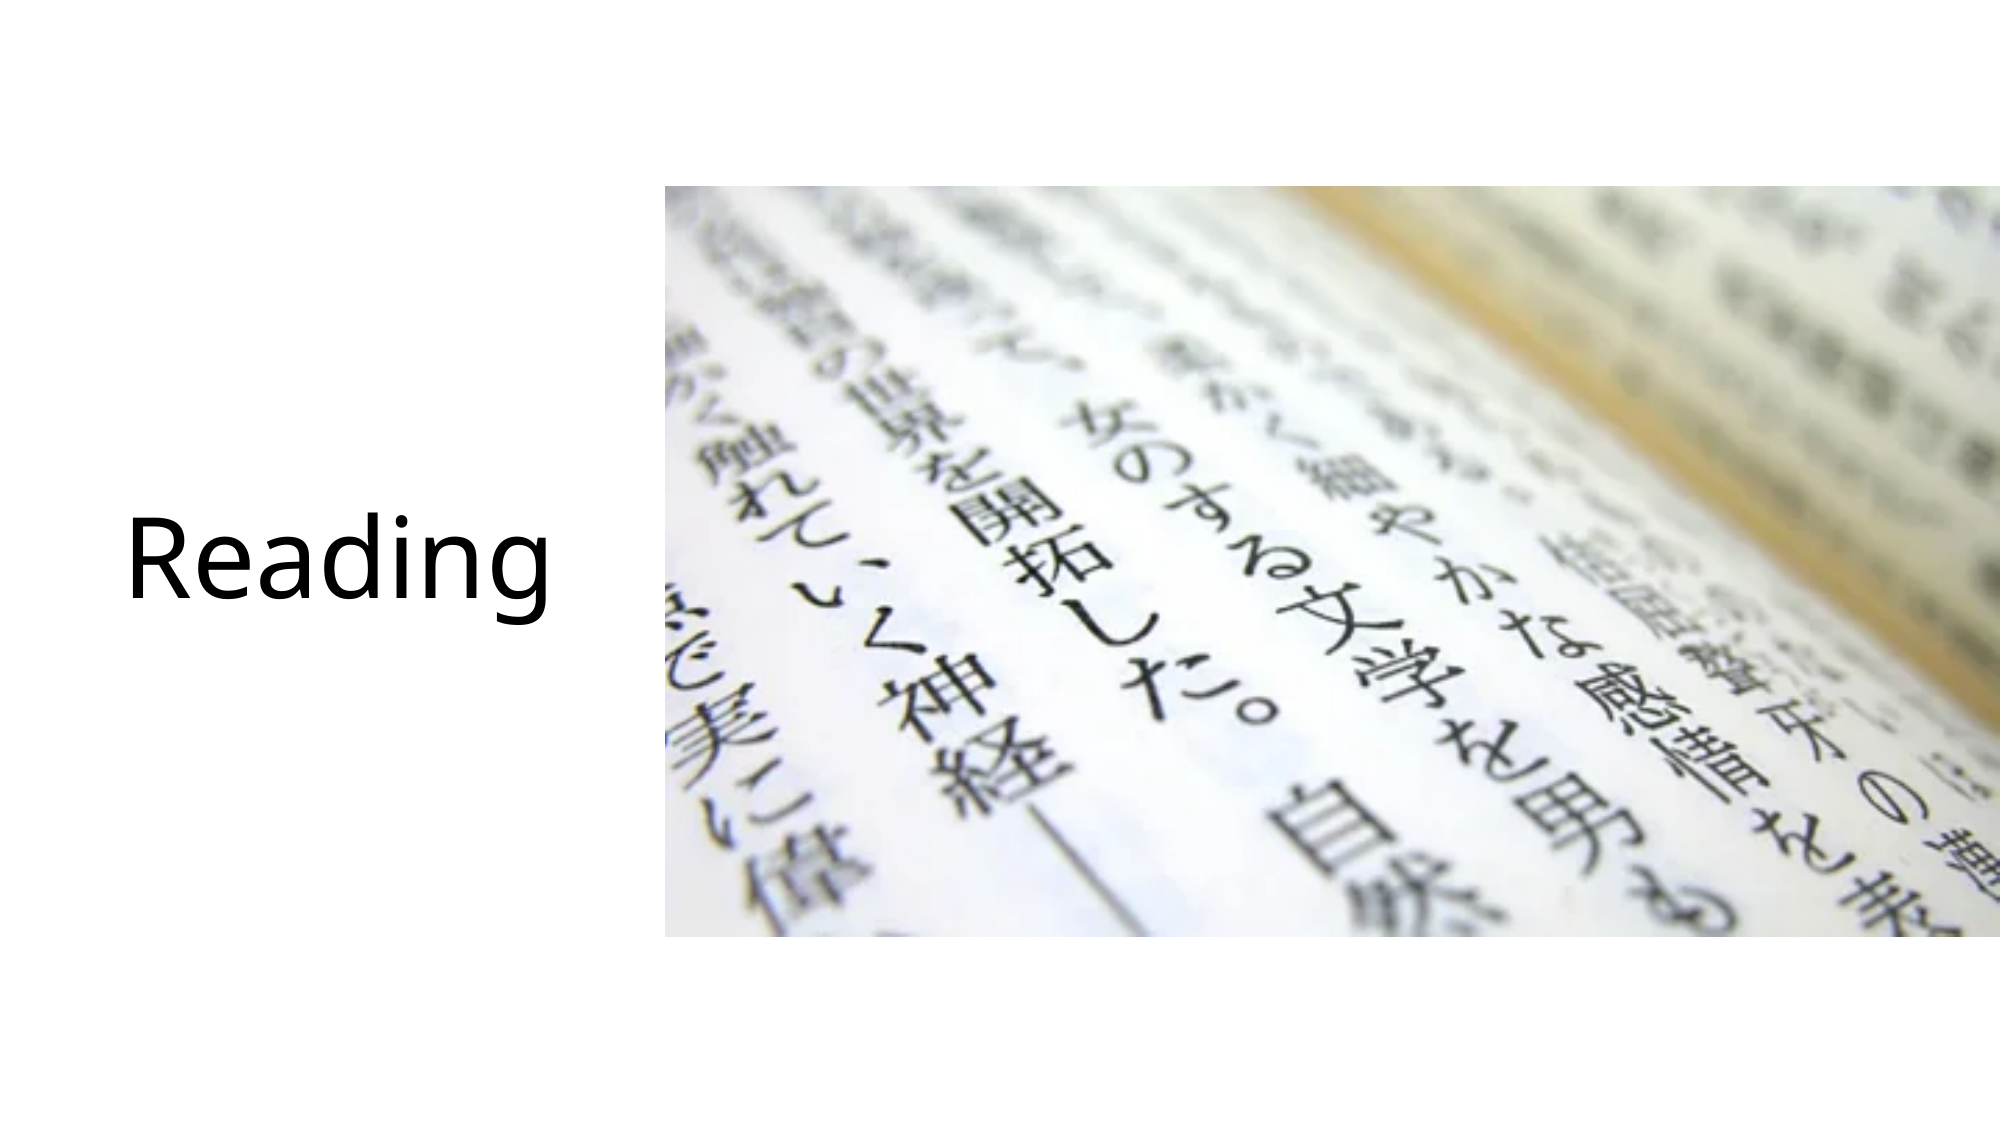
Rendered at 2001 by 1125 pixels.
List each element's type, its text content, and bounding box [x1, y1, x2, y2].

title Reading [107, 92, 853, 1033]
picture [664, 185, 2000, 938]
